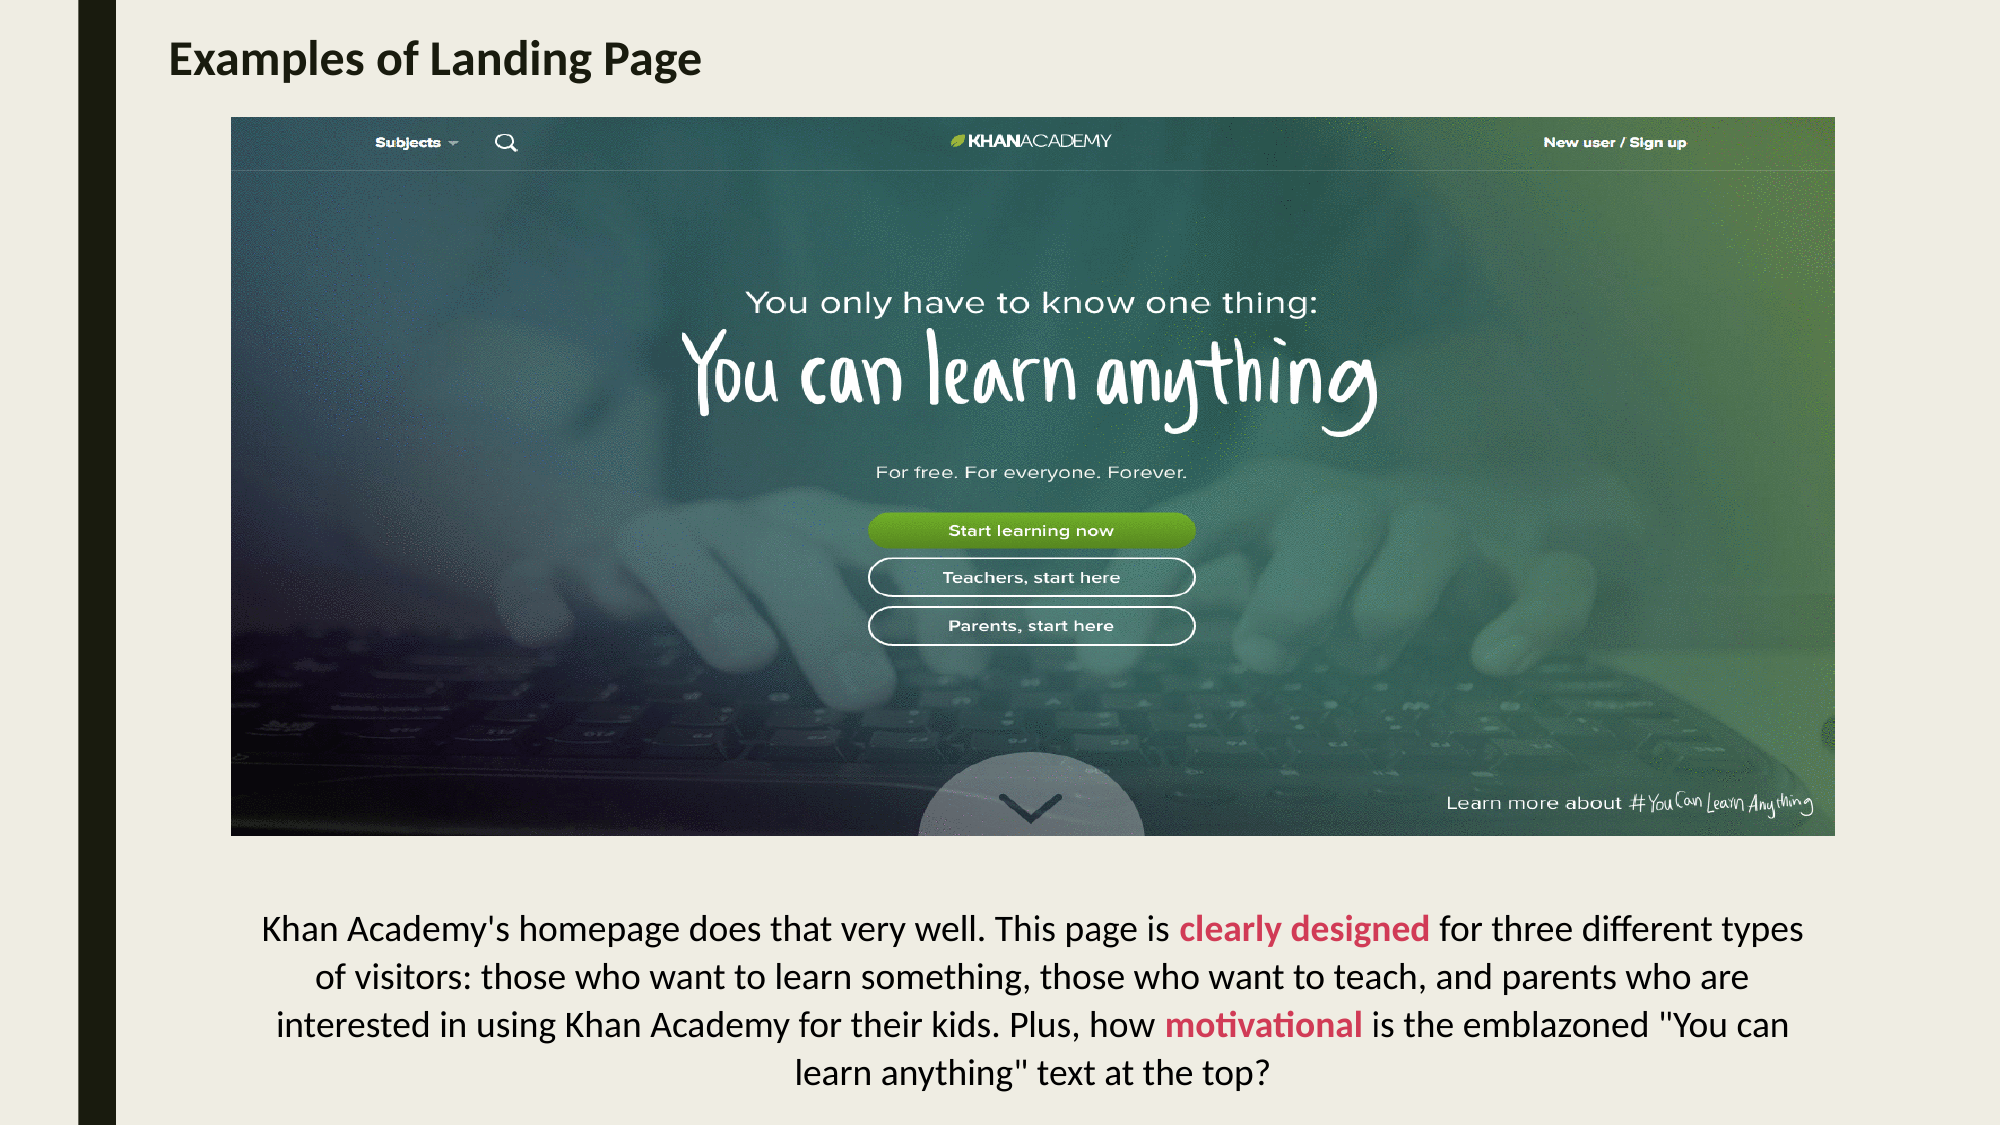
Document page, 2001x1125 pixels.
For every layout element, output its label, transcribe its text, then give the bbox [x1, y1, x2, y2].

text_box Khan Academy's homepage does that very well. This page is clearly designed for three different types of visitors: those who want to learn something, those who want to teach, and parents who are interested in using Khan Academy for their kids. Plus, how motivational is the emblazoned "You can learn anything" text at the top? [231, 893, 1835, 1101]
title Examples of Landing Page [153, 24, 1729, 148]
picture [231, 117, 1835, 836]
